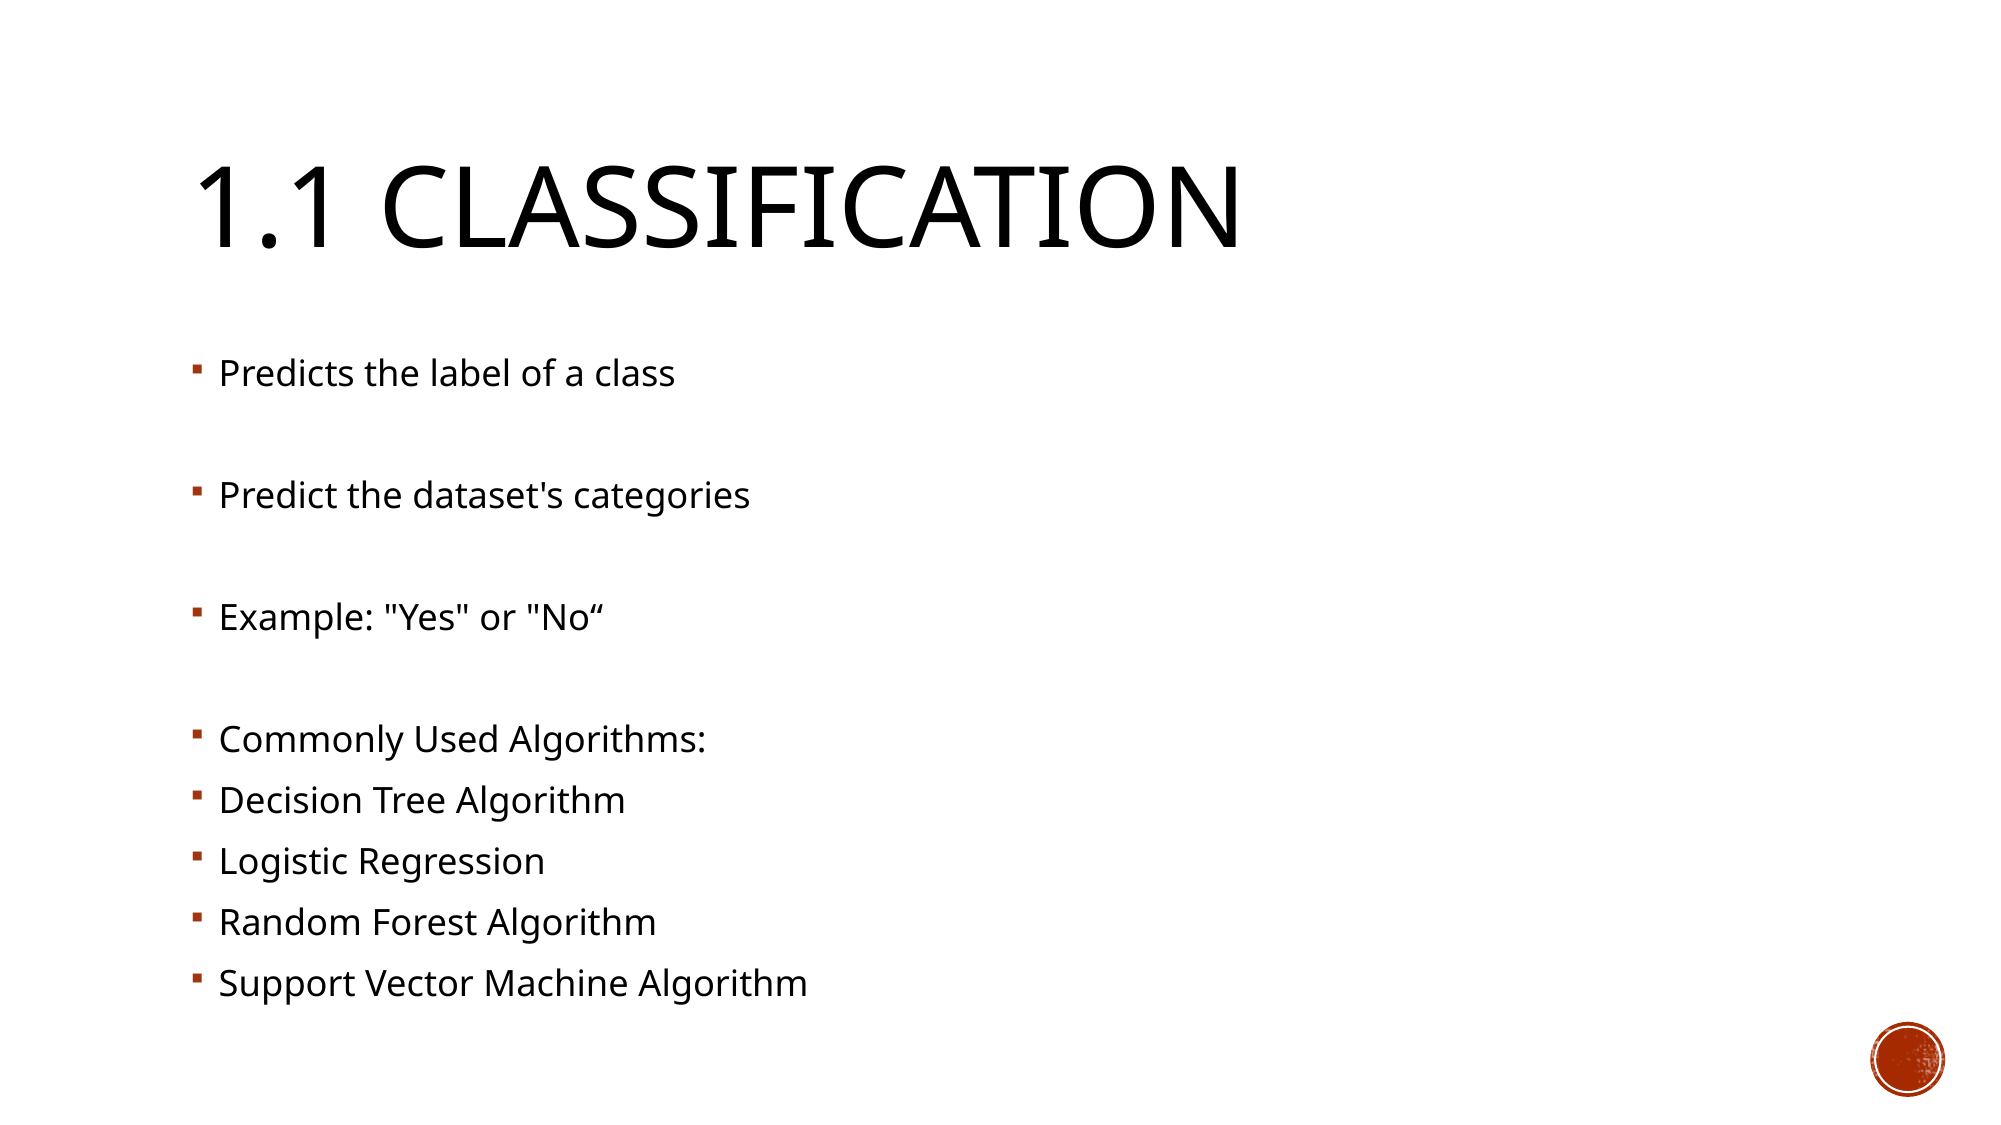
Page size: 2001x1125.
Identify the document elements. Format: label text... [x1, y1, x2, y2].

list Predicts the label of a class Predict the dataset's categories Example: "Yes" or "No“ Commonly Used Algorithms: Decision Tree Algorithm Logistic Regression Random Forest Algorithm Support Vector Machine Algorithm [175, 348, 1826, 1013]
title 1.1 classification [175, 79, 1826, 344]
